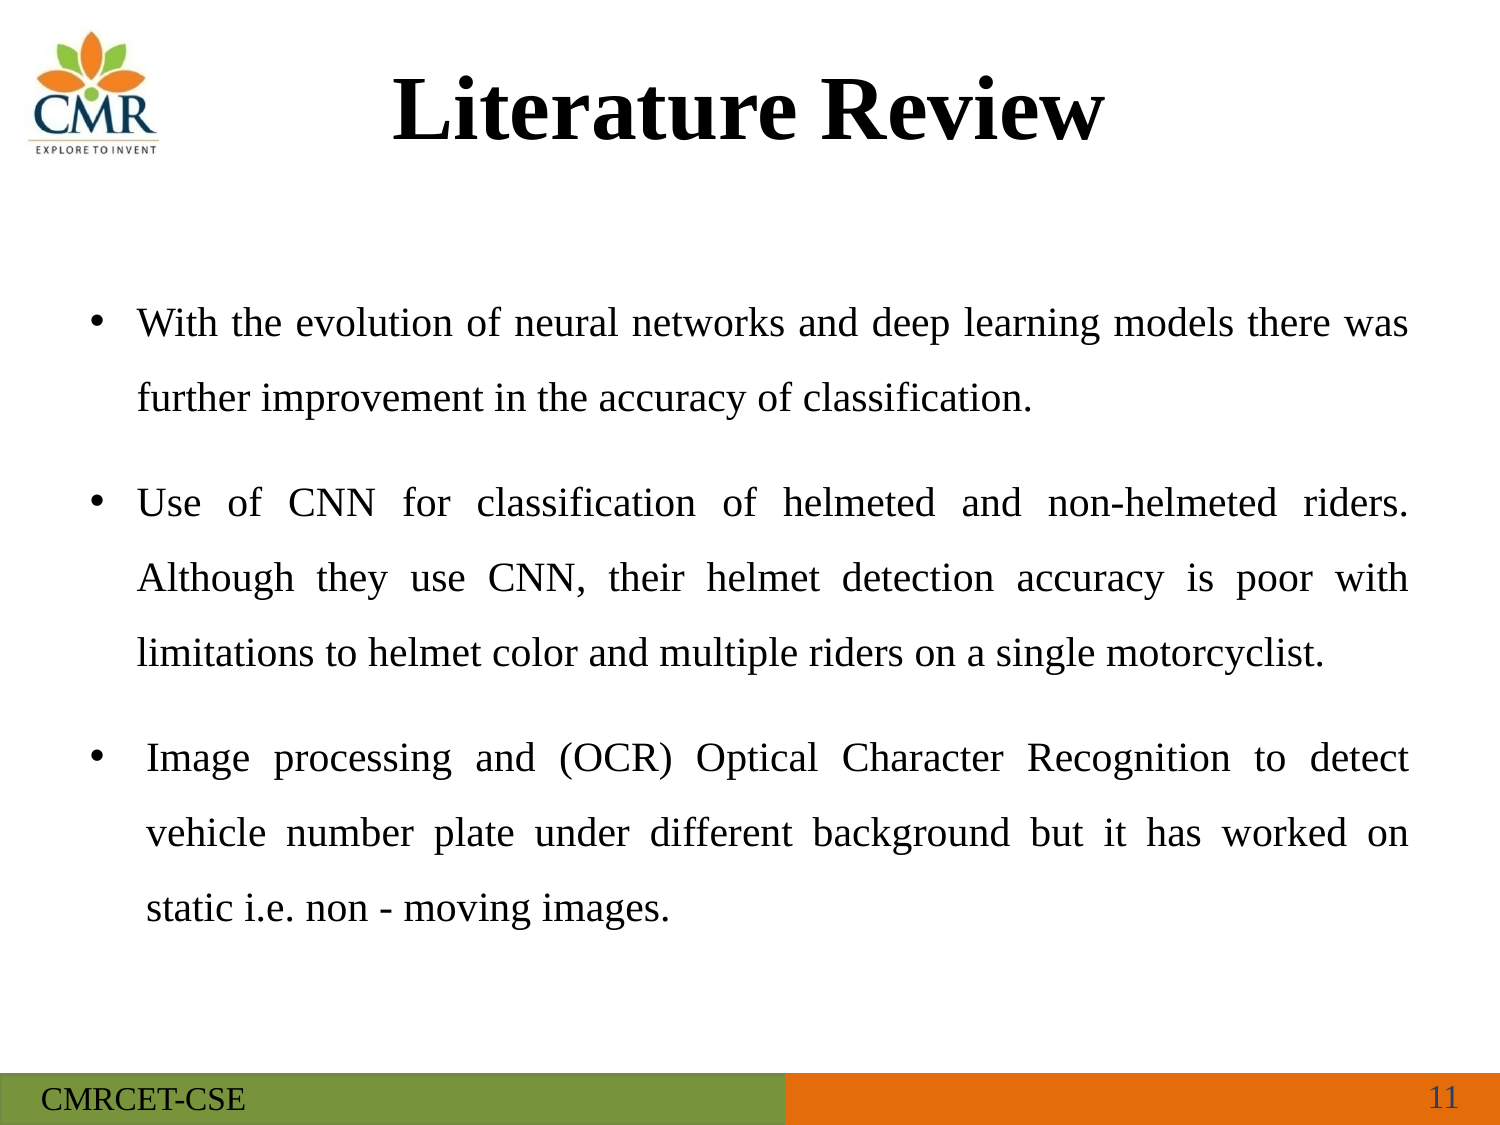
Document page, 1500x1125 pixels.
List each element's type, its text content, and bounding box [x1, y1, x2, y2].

slide_number 11 [1125, 1065, 1475, 1125]
picture [24, 29, 159, 163]
text_box With the evolution of neural networks and deep learning models there was further improvement in the accuracy of classification. Use of CNN for classification of helmeted and non-helmeted riders. Although they use CNN, their helmet detection accuracy is poor with limitations to helmet color and multiple riders on a single motorcyclist. Image processing and (OCR) Optical Character Recognition to detect vehicle number plate under different background but it has worked on static i.e. non - moving images. [74, 262, 1425, 968]
text_box Literature Review [74, 40, 1425, 228]
text_box CMRCET-CSE [26, 1069, 262, 1125]
